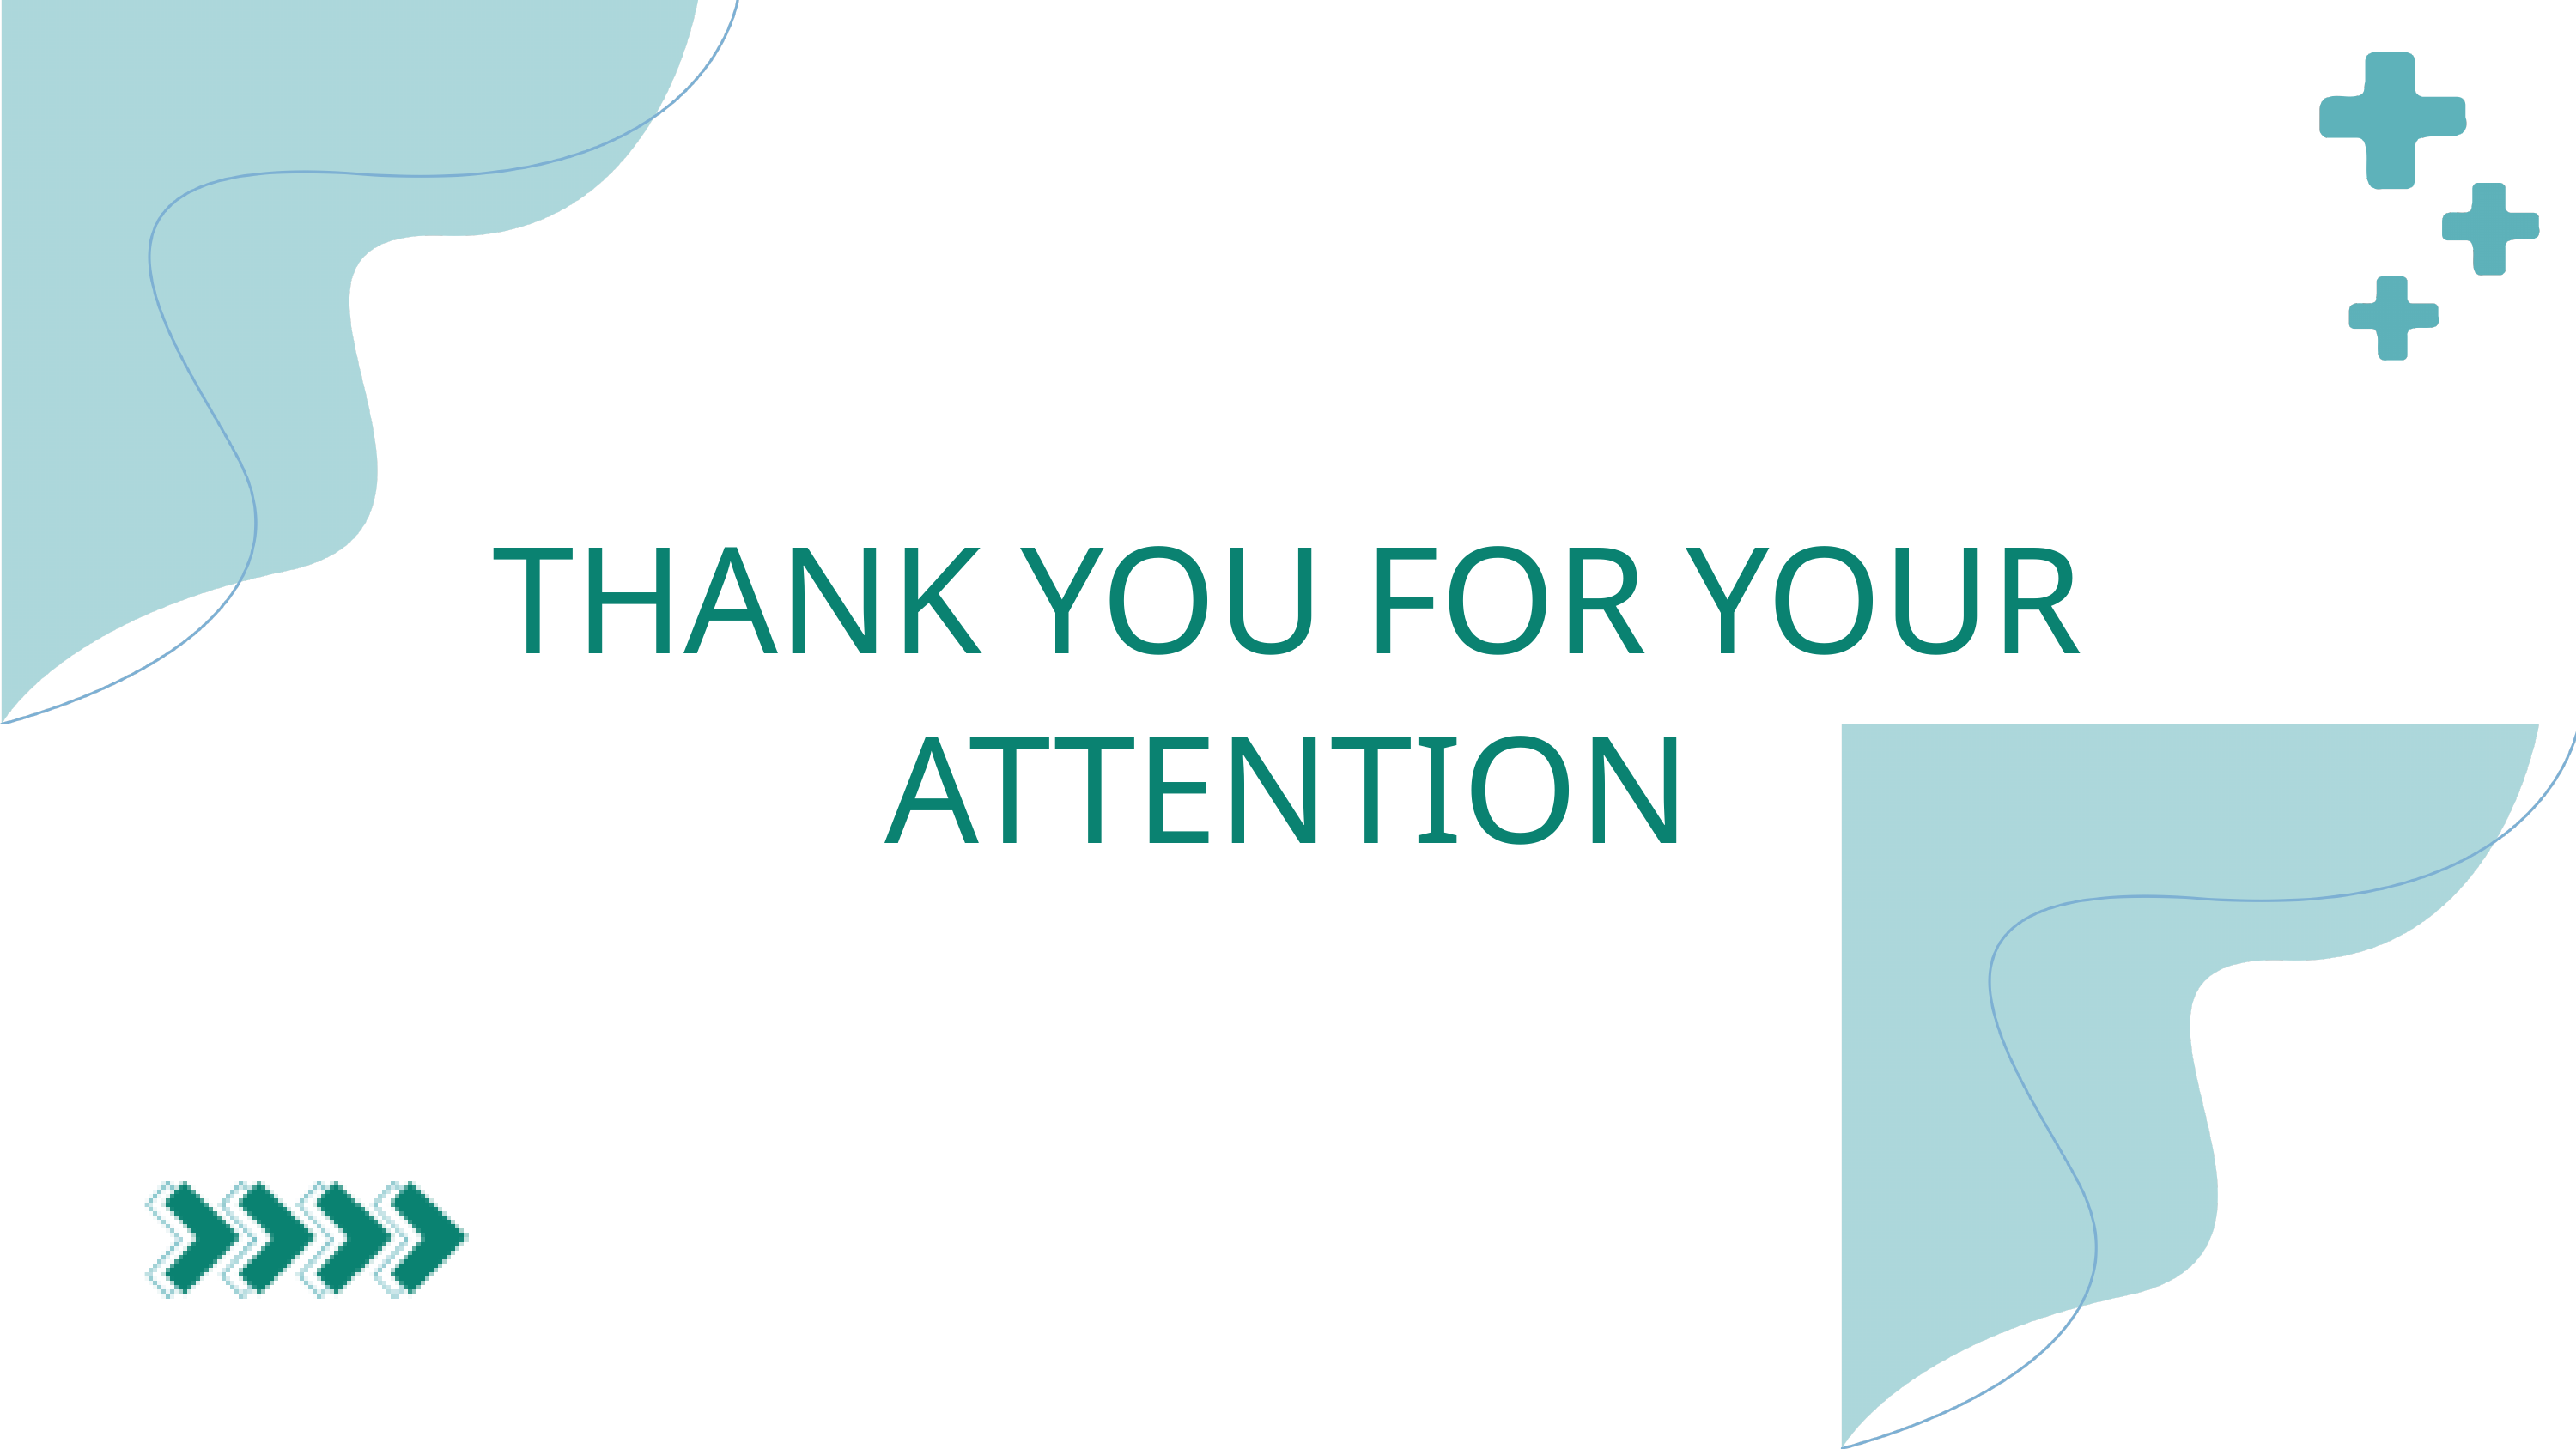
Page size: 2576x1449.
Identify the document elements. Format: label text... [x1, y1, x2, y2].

text_box THANK YOU FOR YOUR ATTENTION [376, 494, 2200, 873]
text_box [2441, 183, 2543, 277]
text_box [2318, 52, 2472, 192]
text_box [144, 1181, 469, 1299]
text_box [2348, 276, 2442, 362]
text_box [0, 0, 739, 724]
text_box [1840, 724, 2576, 1449]
